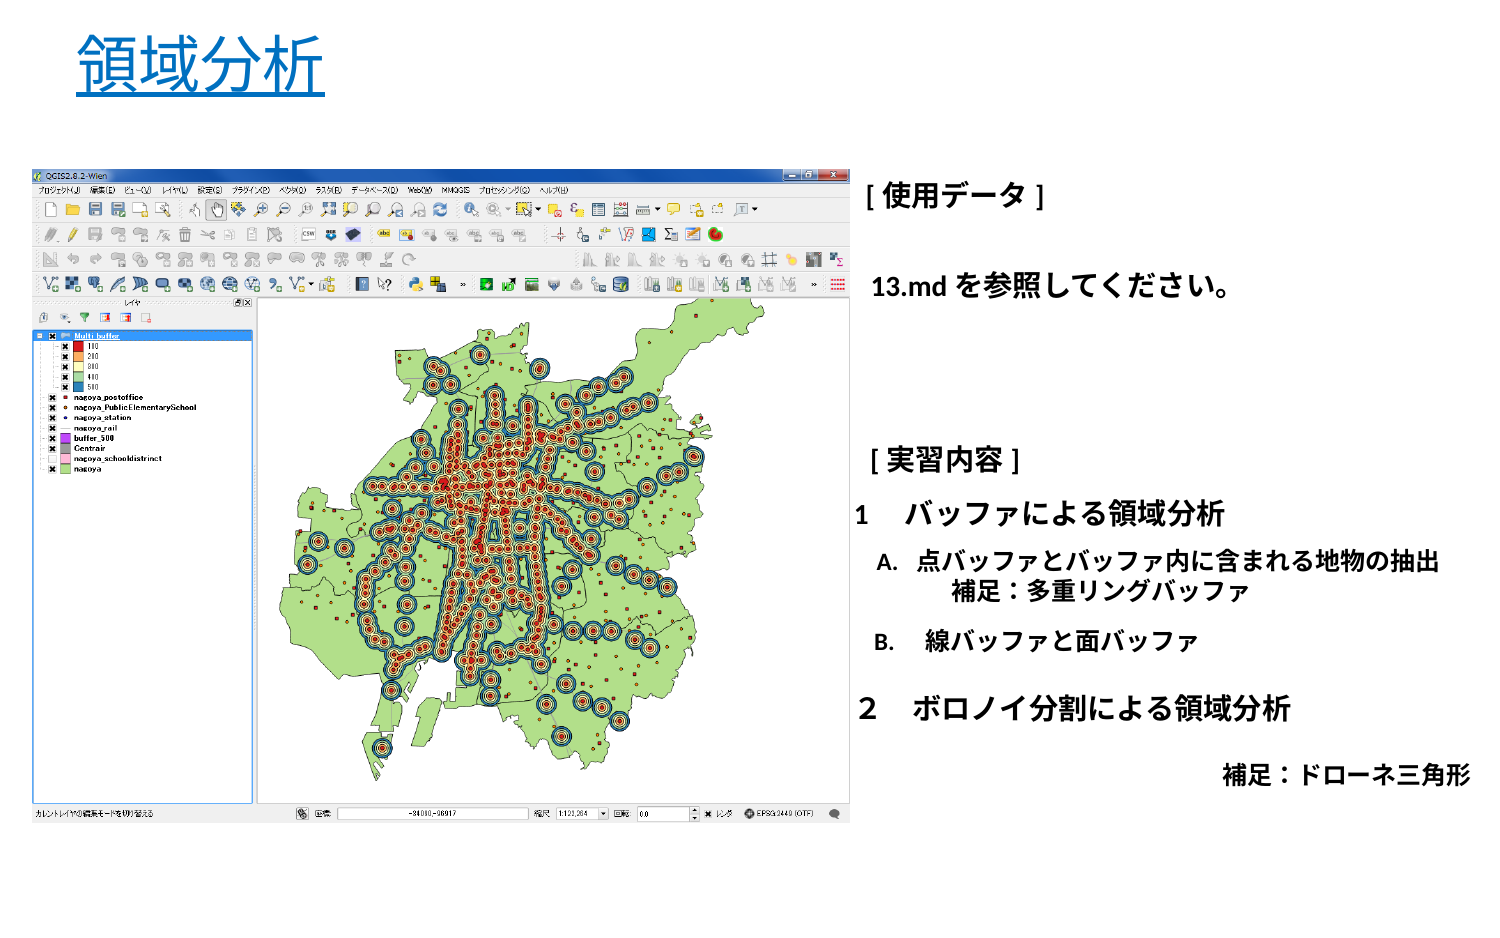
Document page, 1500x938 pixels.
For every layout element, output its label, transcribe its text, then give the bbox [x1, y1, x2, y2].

text_box 1 バッファによる領域分析 [850, 488, 1241, 538]
picture [32, 169, 850, 823]
text_box ２ ボロノイ分割による領域分析 [850, 682, 1307, 733]
text_box [実習内容] [855, 433, 1035, 484]
text_box 13.mdを参照してください。 [855, 259, 1488, 310]
text_box A. 点バッファとバッファ内に含まれる地物の抽出 補足：多重リングバッファ [861, 538, 1456, 614]
text_box [使用データ] [850, 169, 1060, 220]
text_box B. 線バッファと面バッファ [859, 618, 1216, 664]
text_box 補足：ドローネ三角形 [1207, 752, 1487, 797]
title 領域分析 [60, 25, 1355, 109]
